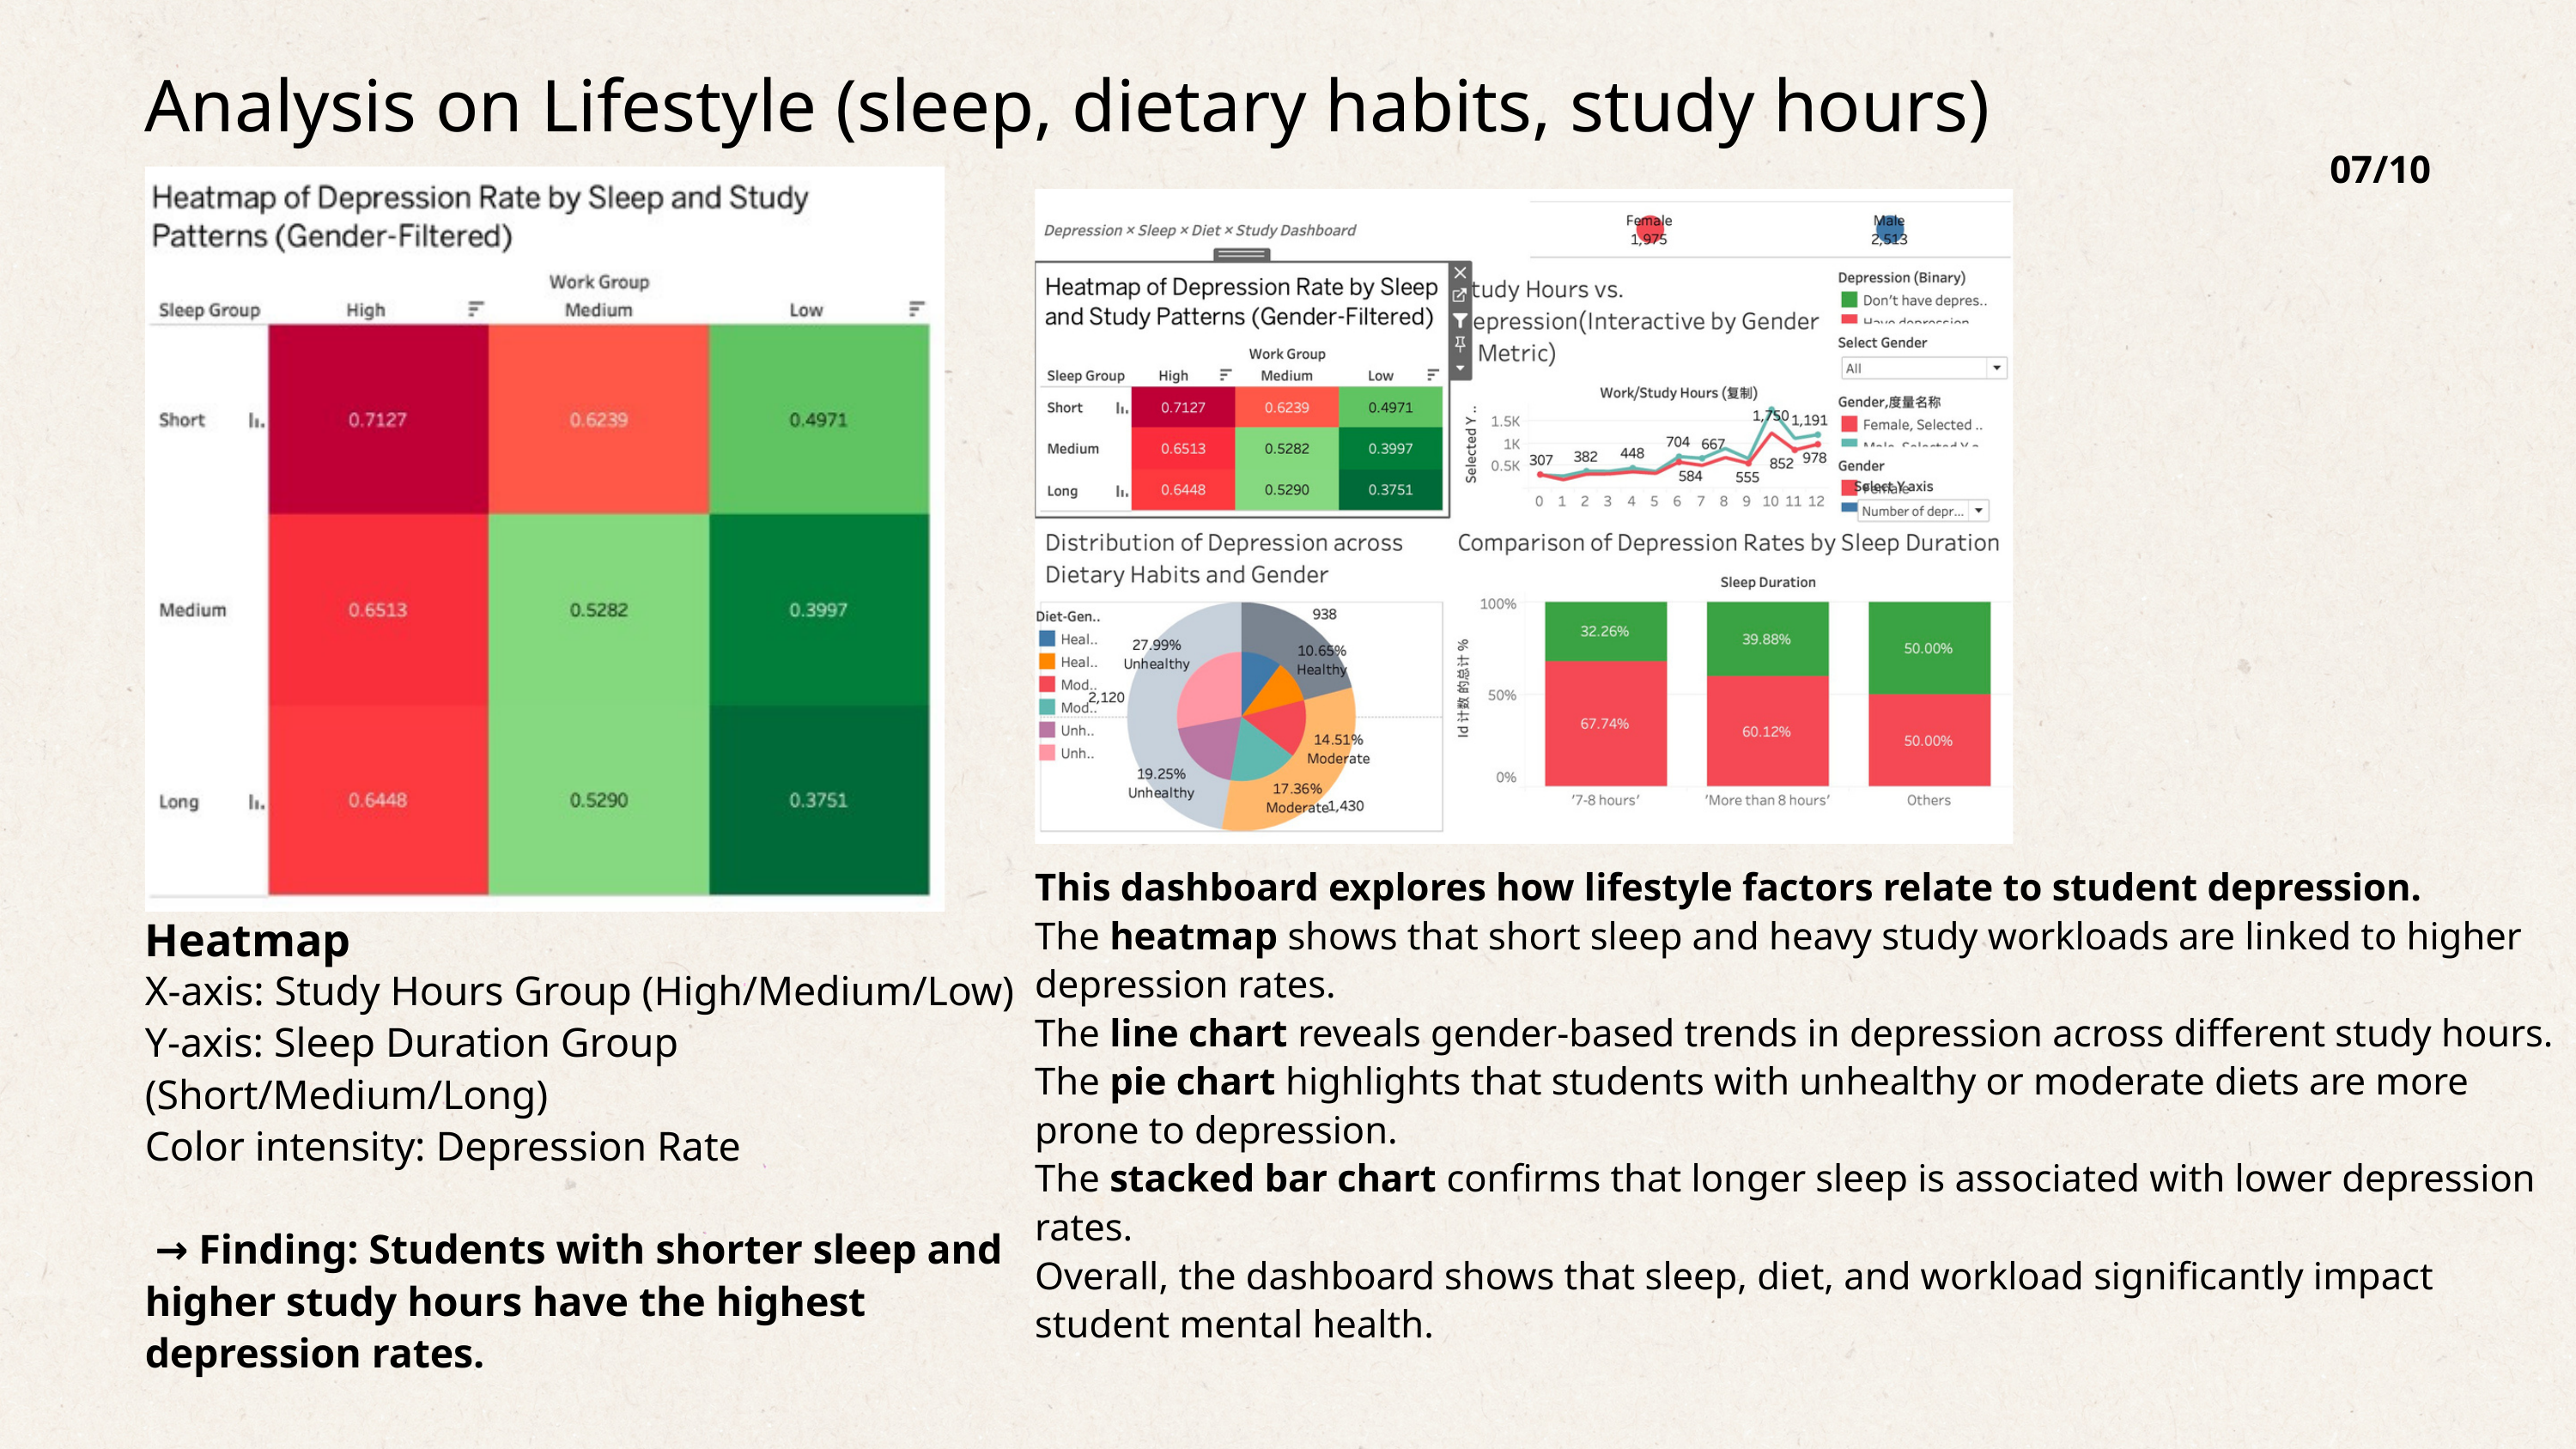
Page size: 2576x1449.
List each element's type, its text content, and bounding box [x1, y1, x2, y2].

text_box [1035, 189, 2014, 844]
text_box X-axis: Study Hours Group (High/Medium/Low) Y-axis: Sleep Duration Group (Short/Medium/Long) Color intensity: Depression Rate → Finding: Students with shorter sleep and higher study hours have the highest depression rates. [144, 961, 1035, 1428]
text_box 07/10 [1908, 137, 2432, 191]
text_box This dashboard explores how lifestyle factors relate to student depression. The heatmap shows that short sleep and heavy study workloads are linked to higher depression rates. The line chart reveals gender-based trends in depression across different study hours. The pie chart highlights that students with unhealthy or moderate diets are more prone to depression. The stacked bar chart confirms that longer sleep is associated with lower depression rates. Overall, the dashboard shows that sleep, diet, and workload significantly impact student mental health. [1035, 859, 2576, 1449]
text_box Heatmap [144, 906, 931, 961]
text_box Analysis on Lifestyle (sleep, dietary habits, study hours) [144, 60, 2426, 147]
text_box [144, 167, 945, 912]
text_box [0, 0, 2576, 1449]
